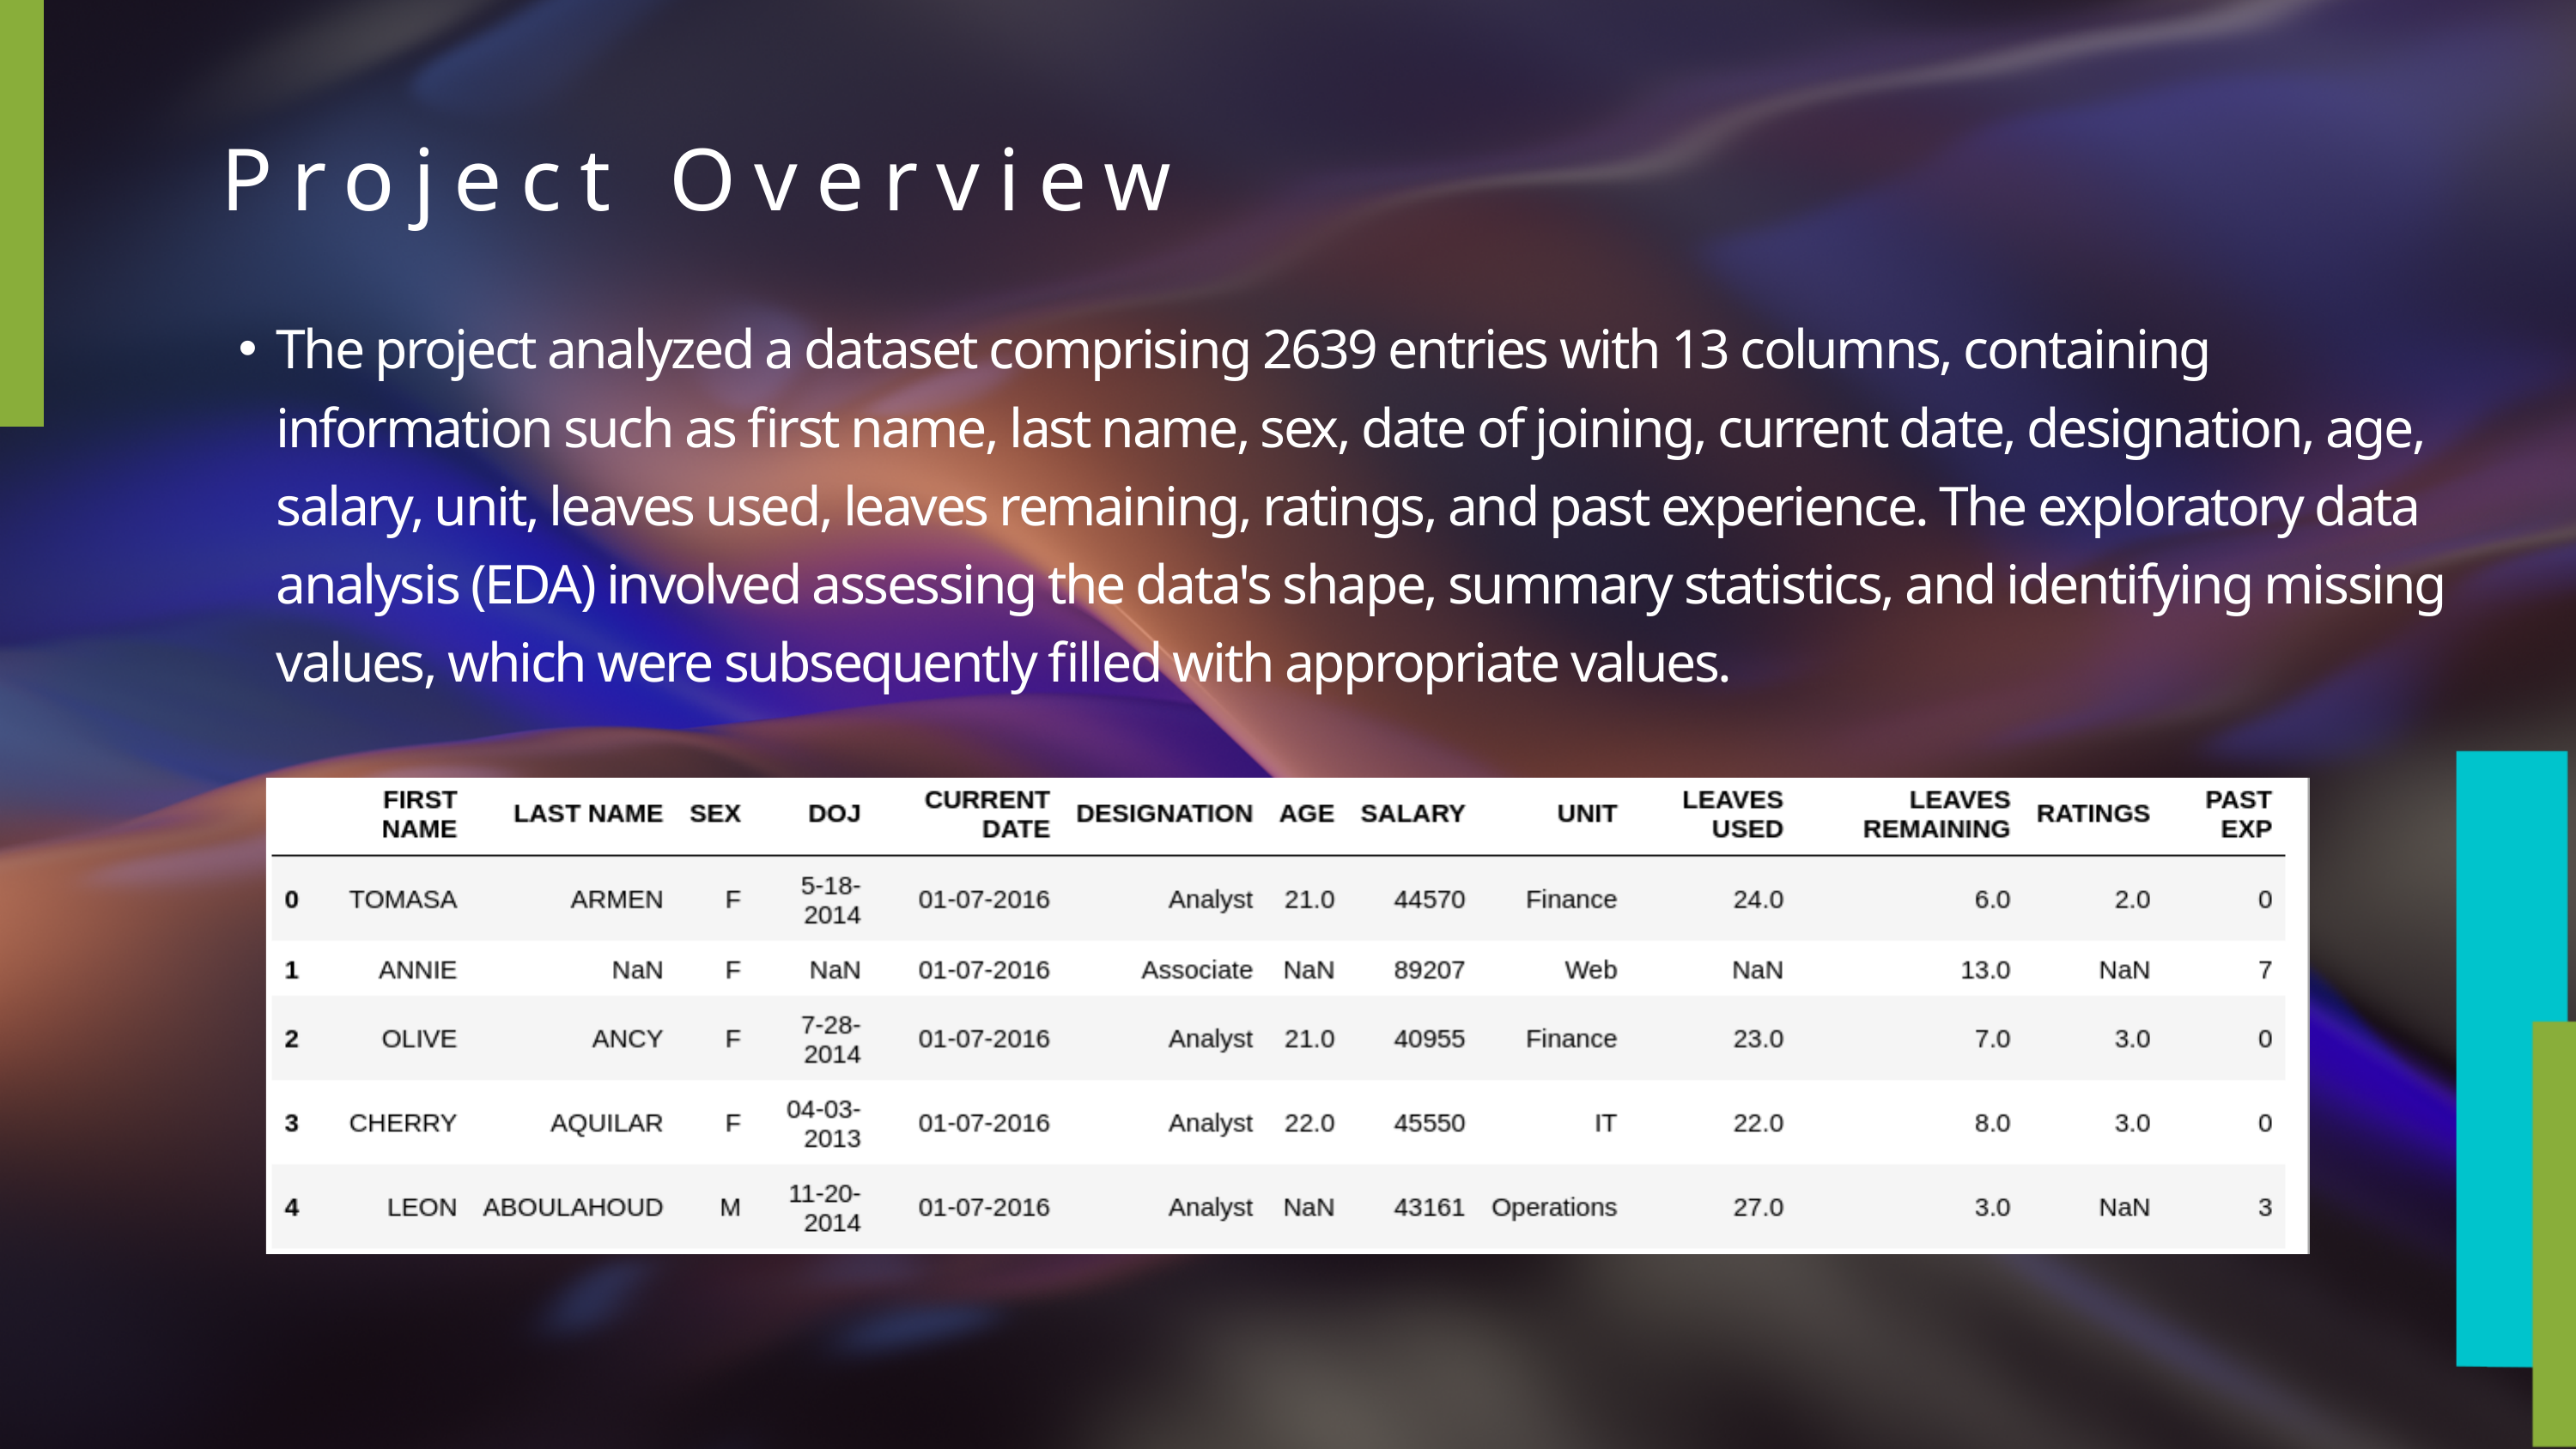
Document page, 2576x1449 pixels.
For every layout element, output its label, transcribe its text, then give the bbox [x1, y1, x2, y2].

text_box [2456, 749, 2576, 1449]
text_box The project analyzed a dataset comprising 2639 entries with 13 columns, containing information such as first name, last name, sex, date of joining, current date, designation, age, salary, unit, leaves used, leaves remaining, ratings, and past experience. The exploratory data analysis (EDA) involved assessing the data's shape, summary statistics, and identifying missing values, which were subsequently filled with appropriate values. [199, 300, 2493, 694]
text_box [265, 778, 2310, 1254]
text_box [1189, 584, 2328, 1004]
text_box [0, 0, 45, 427]
text_box Project Overview [221, 104, 1423, 228]
text_box [0, 0, 2576, 1449]
